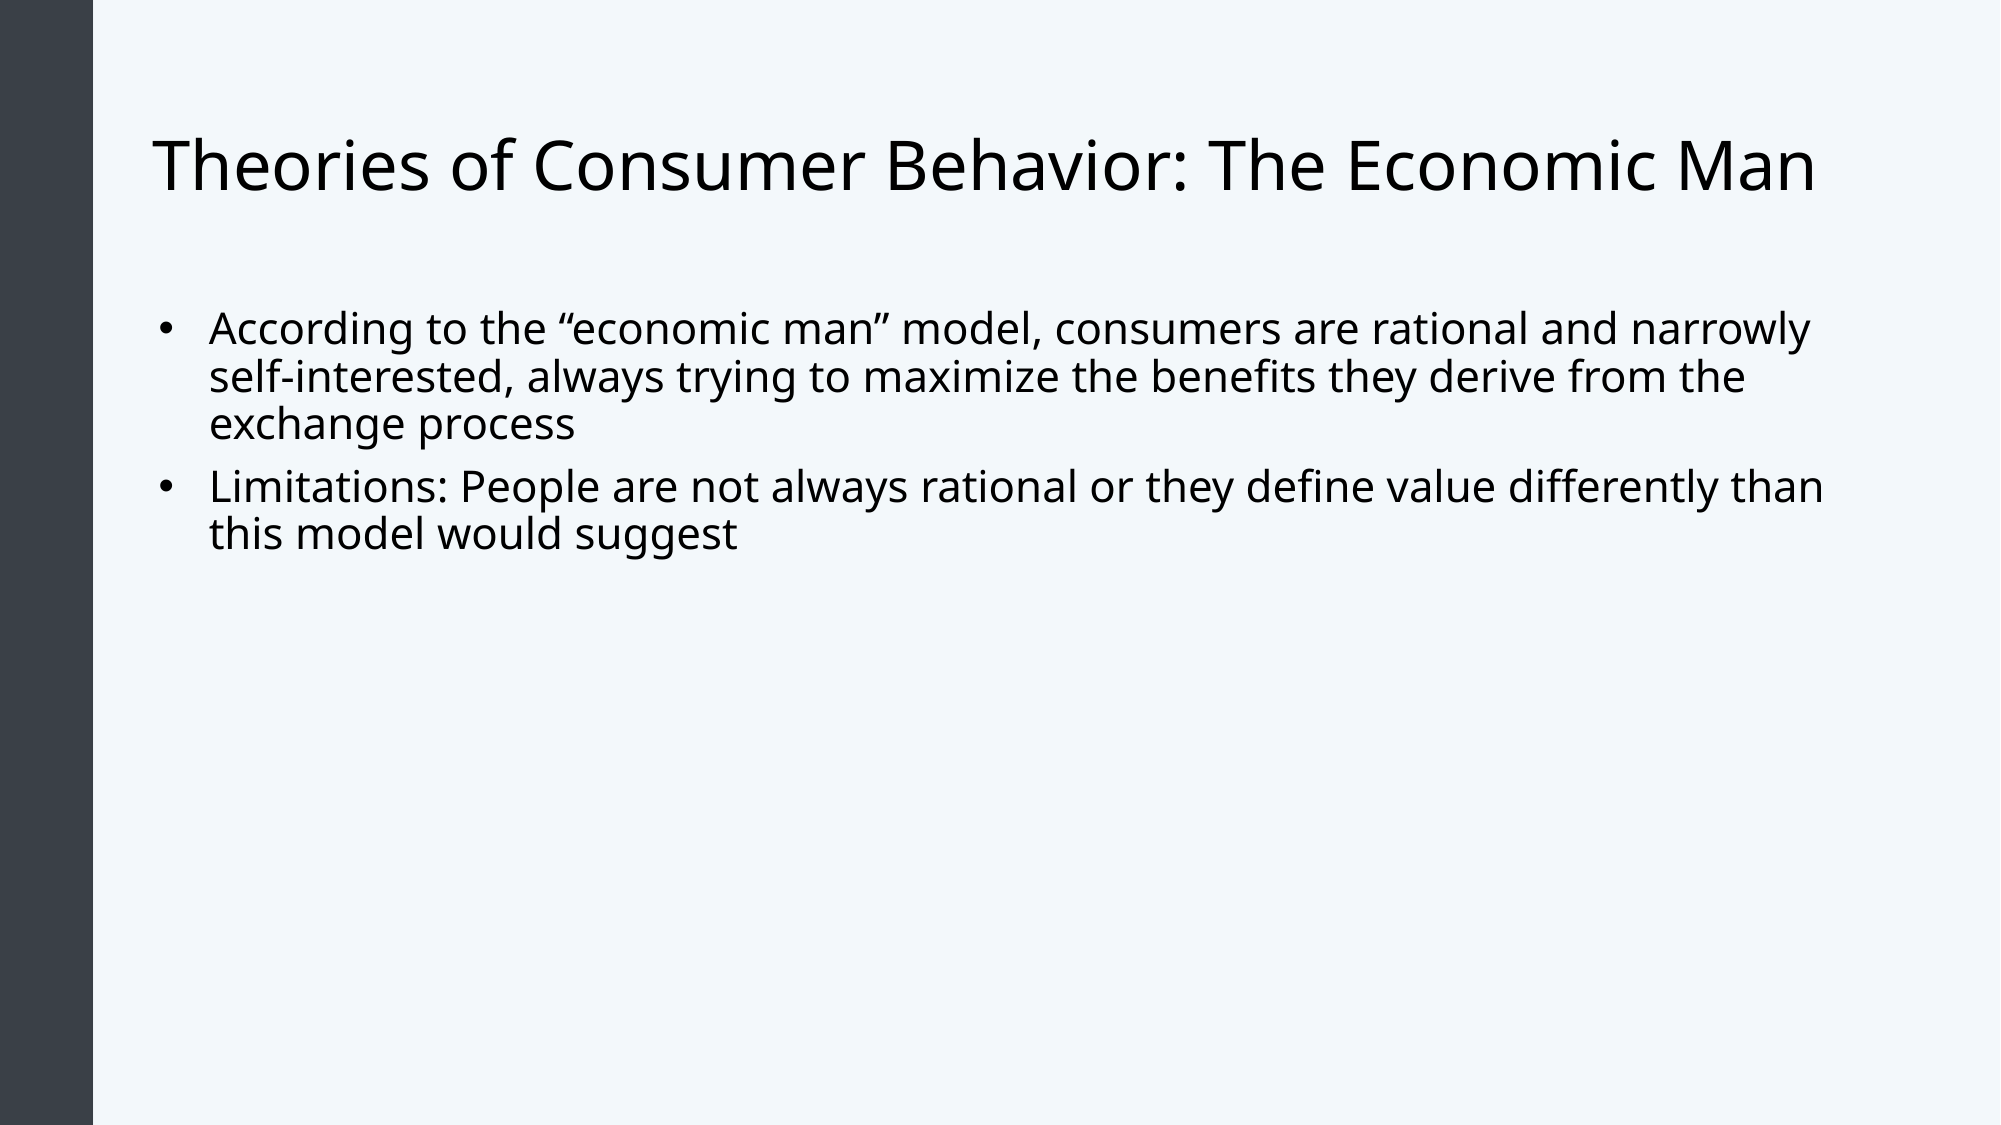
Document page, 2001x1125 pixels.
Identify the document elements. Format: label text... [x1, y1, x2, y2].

title Theories of Consumer Behavior: The Economic Man [137, 59, 1863, 278]
list According to the “economic man” model, consumers are rational and narrowly self-interested, always trying to maximize the benefits they derive from the exchange process Limitations: People are not always rational or they define value differently than this model would suggest [137, 299, 1863, 1014]
